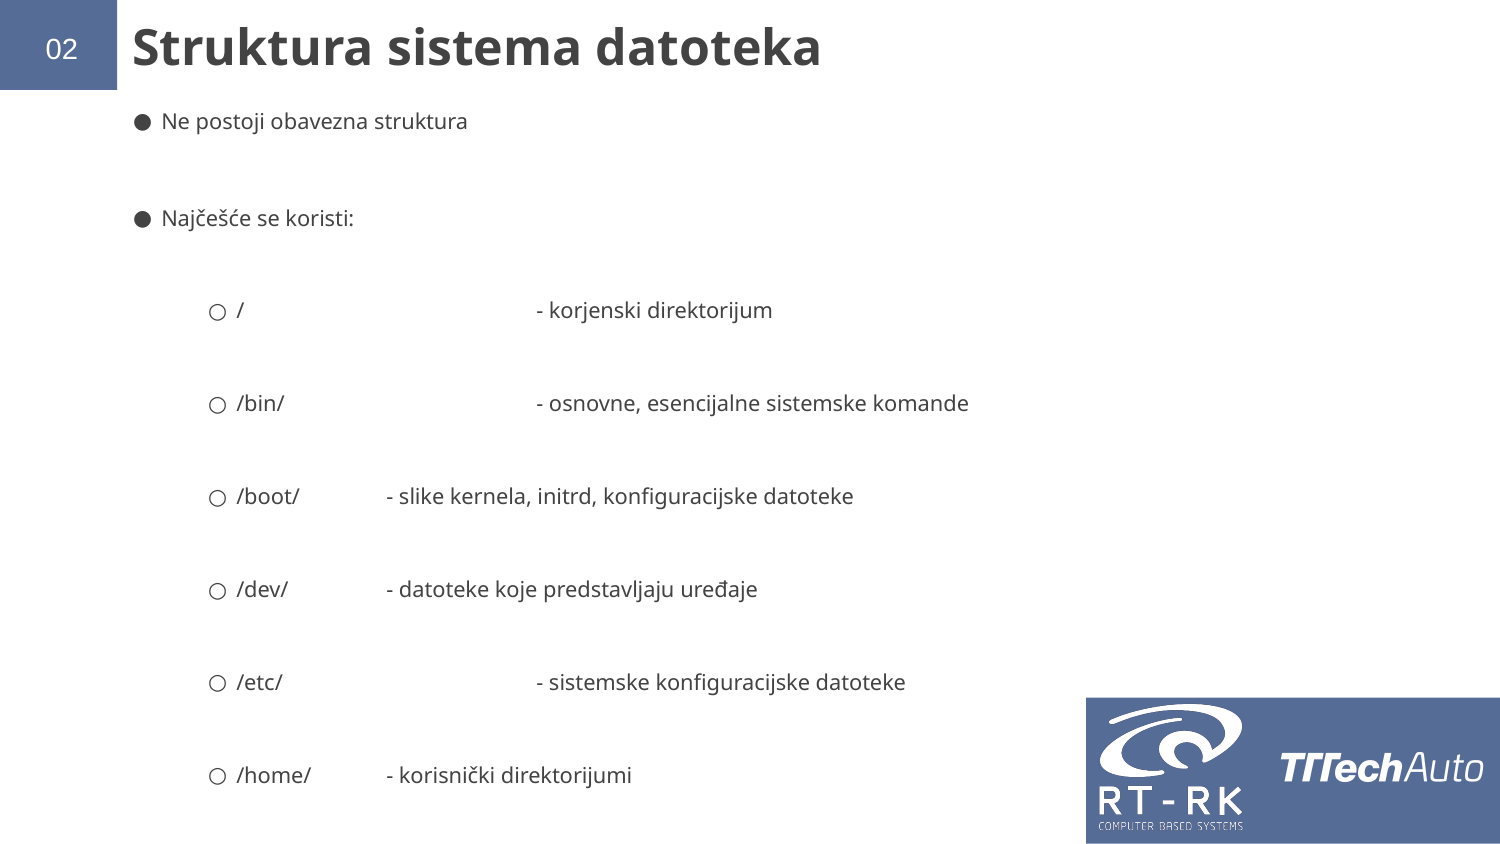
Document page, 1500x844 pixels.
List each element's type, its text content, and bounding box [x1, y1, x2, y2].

subtitle Ne postoji obavezna struktura Najčešće se koristi: / - korjenski direktorijum /bin/ - osnovne, esencijalne sistemske komande /boot/ - slike kernela, initrd, konfiguracijske datoteke /dev/ - datoteke koje predstavljaju uređaje /etc/ - sistemske konfiguracijske datoteke /home/ - korisnički direktorijumi [118, 88, 1500, 755]
text_box [1255, 697, 1500, 844]
text_box 02 [0, 0, 94, 95]
picture [1265, 737, 1498, 798]
title Struktura sistema datoteka [118, 0, 1014, 80]
text_box [94, 0, 118, 90]
picture [1088, 697, 1254, 838]
